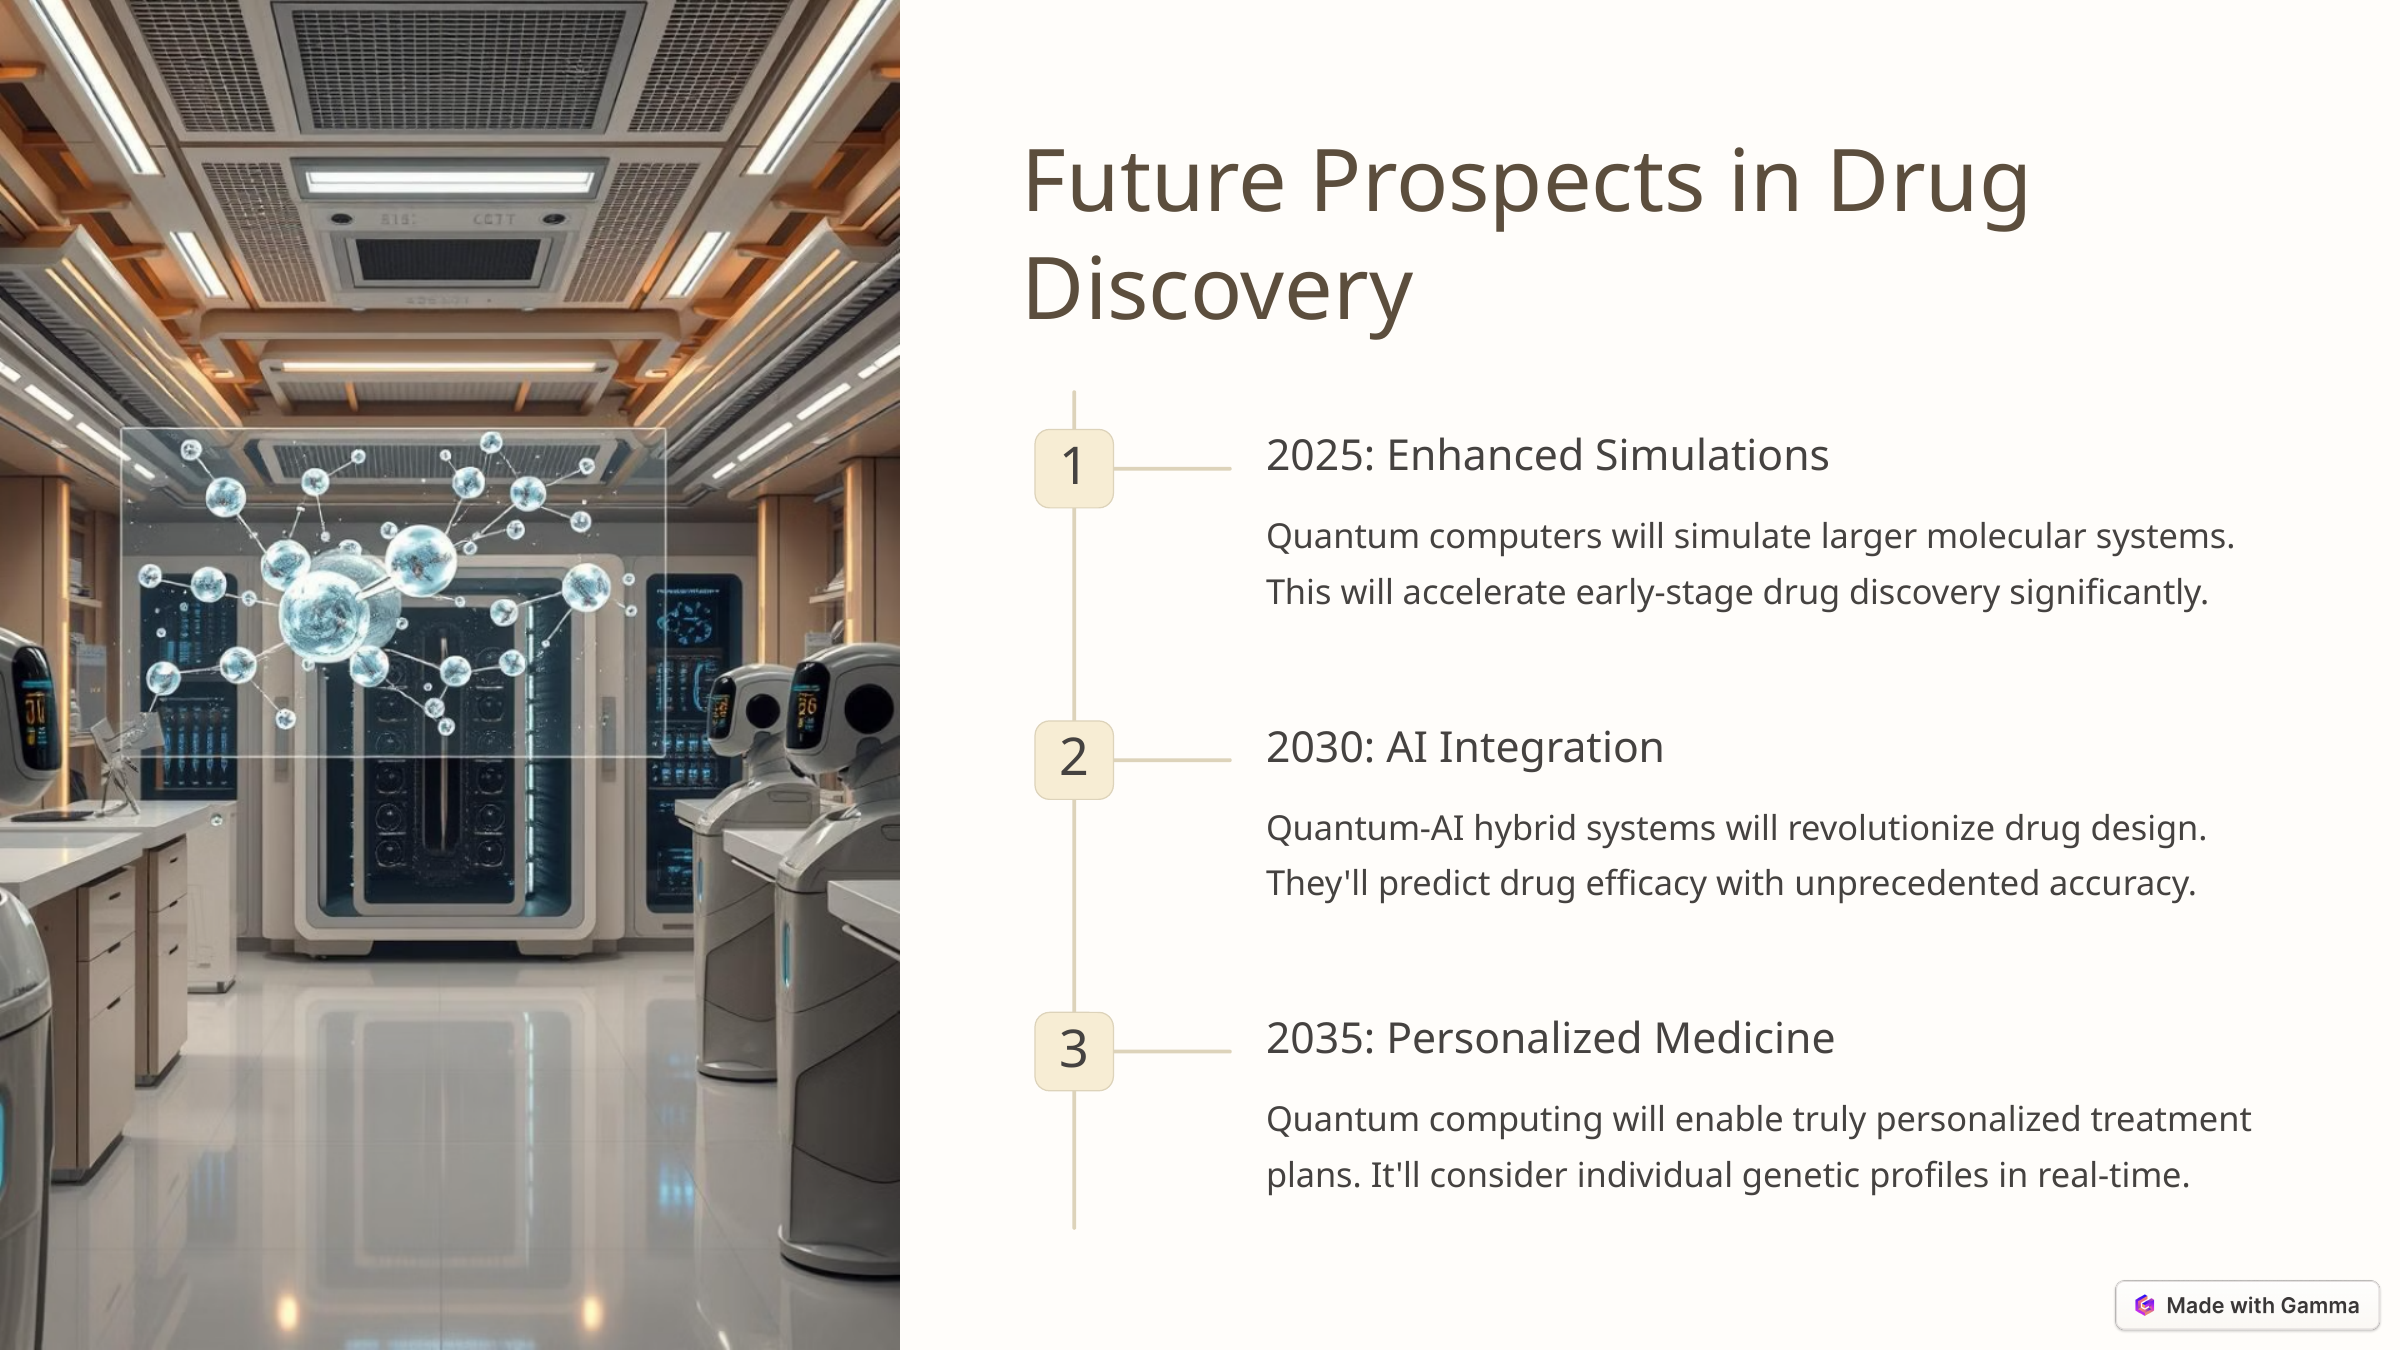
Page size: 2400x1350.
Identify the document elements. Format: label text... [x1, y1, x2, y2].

text_box [1114, 466, 1232, 471]
text_box 2035: Personalized Medicine [1266, 1008, 1907, 1063]
text_box Quantum computers will simulate larger molecular systems. This will accelerate early-stage drug discovery significantly. [1265, 500, 2278, 612]
text_box [1034, 429, 1114, 508]
text_box [1114, 1049, 1232, 1054]
text_box Quantum computing will enable truly personalized treatment plans. It'll consider individual genetic profiles in real-time. [1265, 1083, 2278, 1195]
text_box 2 [1058, 734, 1091, 787]
text_box [1114, 758, 1232, 763]
text_box [1034, 720, 1114, 800]
text_box 1 [1062, 442, 1086, 495]
text_box [1072, 390, 1077, 429]
picture [2106, 1271, 2389, 1339]
text_box 2030: AI Integration [1265, 716, 1720, 771]
text_box [1034, 1012, 1114, 1091]
text_box Future Prospects in Drug Discovery [1021, 120, 2278, 338]
text_box 3 [1058, 1025, 1091, 1078]
text_box 2025: Enhanced Simulations [1266, 425, 1904, 480]
picture [0, 0, 900, 1350]
text_box [1072, 800, 1077, 1012]
text_box [1072, 1091, 1077, 1230]
text_box Quantum-AI hybrid systems will revolutionize drug design. They'll predict drug efficacy with unprecedented accuracy. [1265, 791, 2278, 904]
text_box [1072, 508, 1077, 720]
